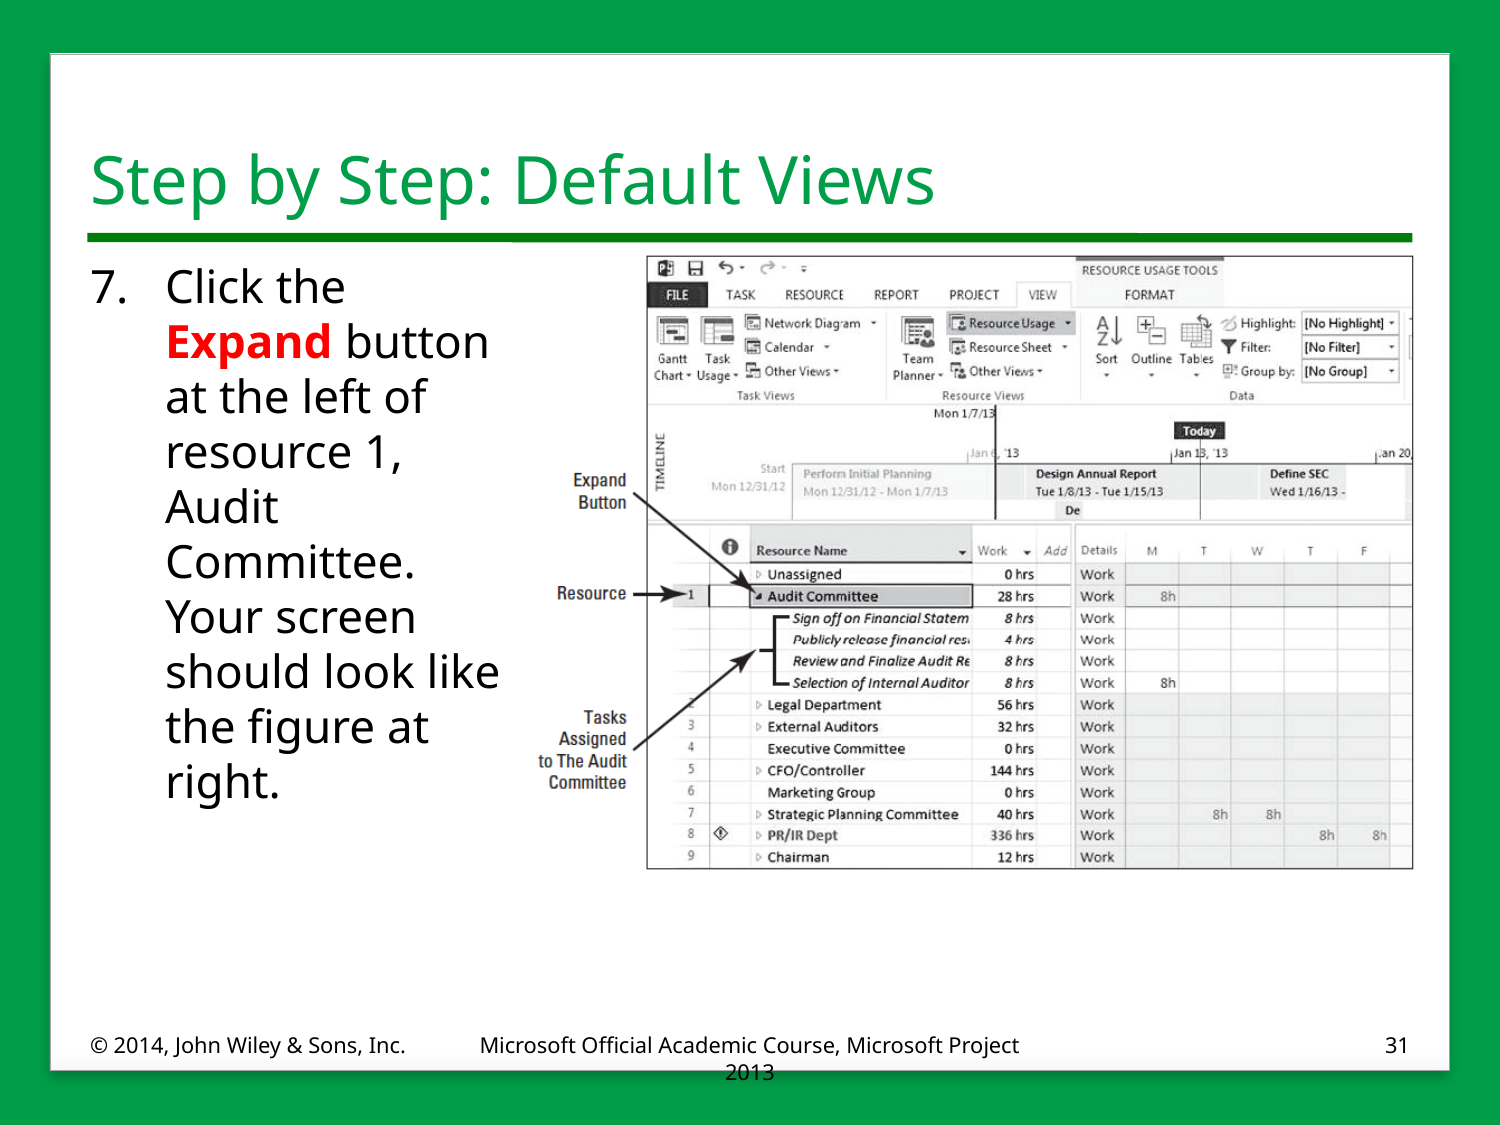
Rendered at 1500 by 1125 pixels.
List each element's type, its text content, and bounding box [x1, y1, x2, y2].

slide_number © 2014, John Wiley & Sons, Inc. [74, 1024, 426, 1103]
title Step by Step: Default Views [74, 74, 1426, 226]
picture [526, 249, 1421, 875]
list 7. Click the Expand button at the left of resource 1, Audit Committee. Your screen should look like the figure at right. [75, 249, 538, 1063]
footer Microsoft Official Academic Course, Microsoft Project 2013 [449, 1024, 1051, 1103]
slide_number 31 [1074, 1024, 1426, 1103]
